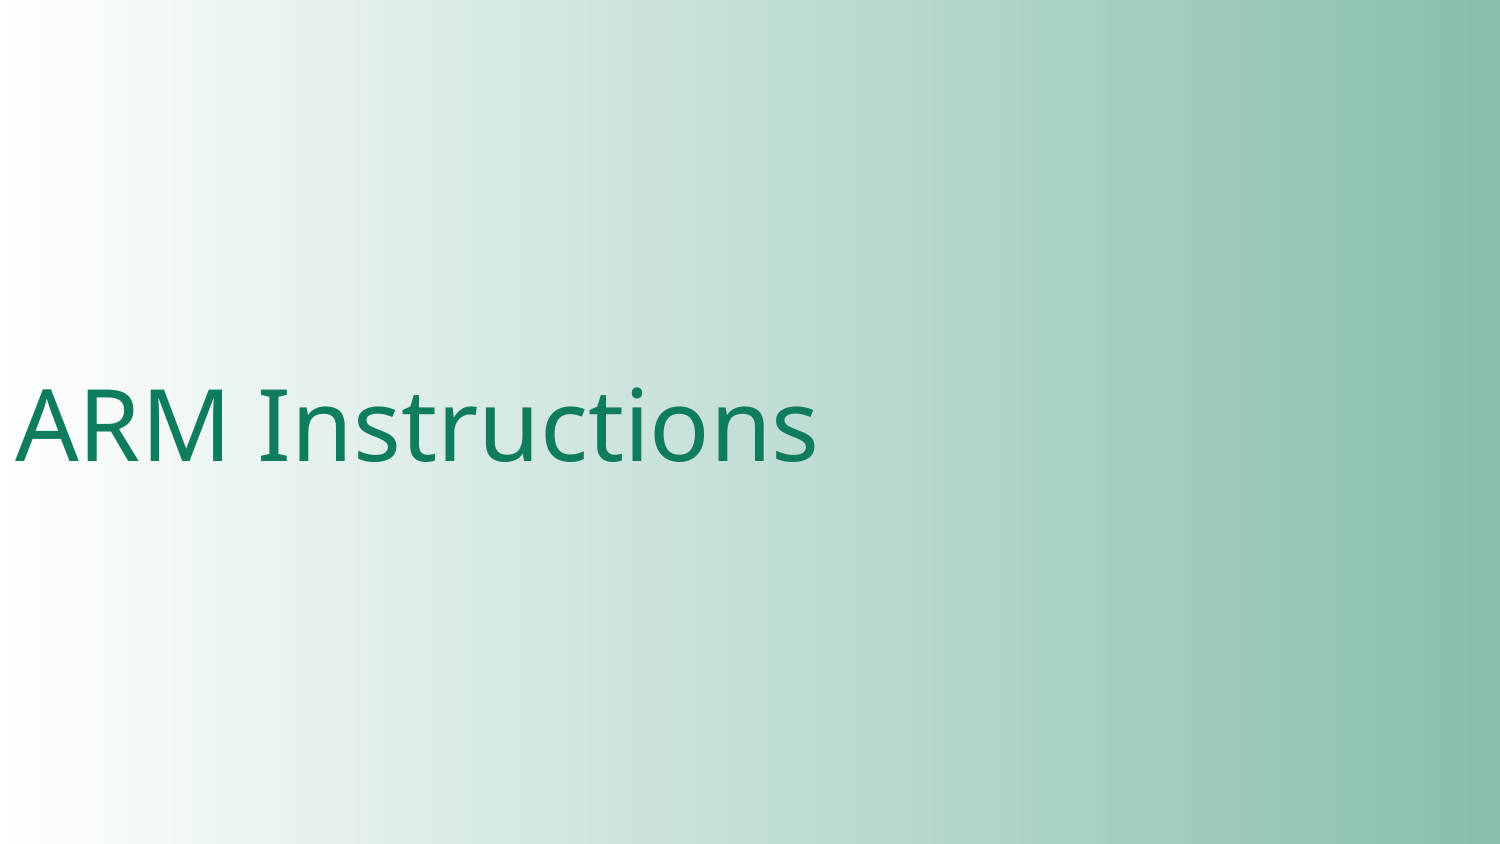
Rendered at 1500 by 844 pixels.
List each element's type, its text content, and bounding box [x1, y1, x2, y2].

title ARM Instructions [0, 0, 1500, 844]
